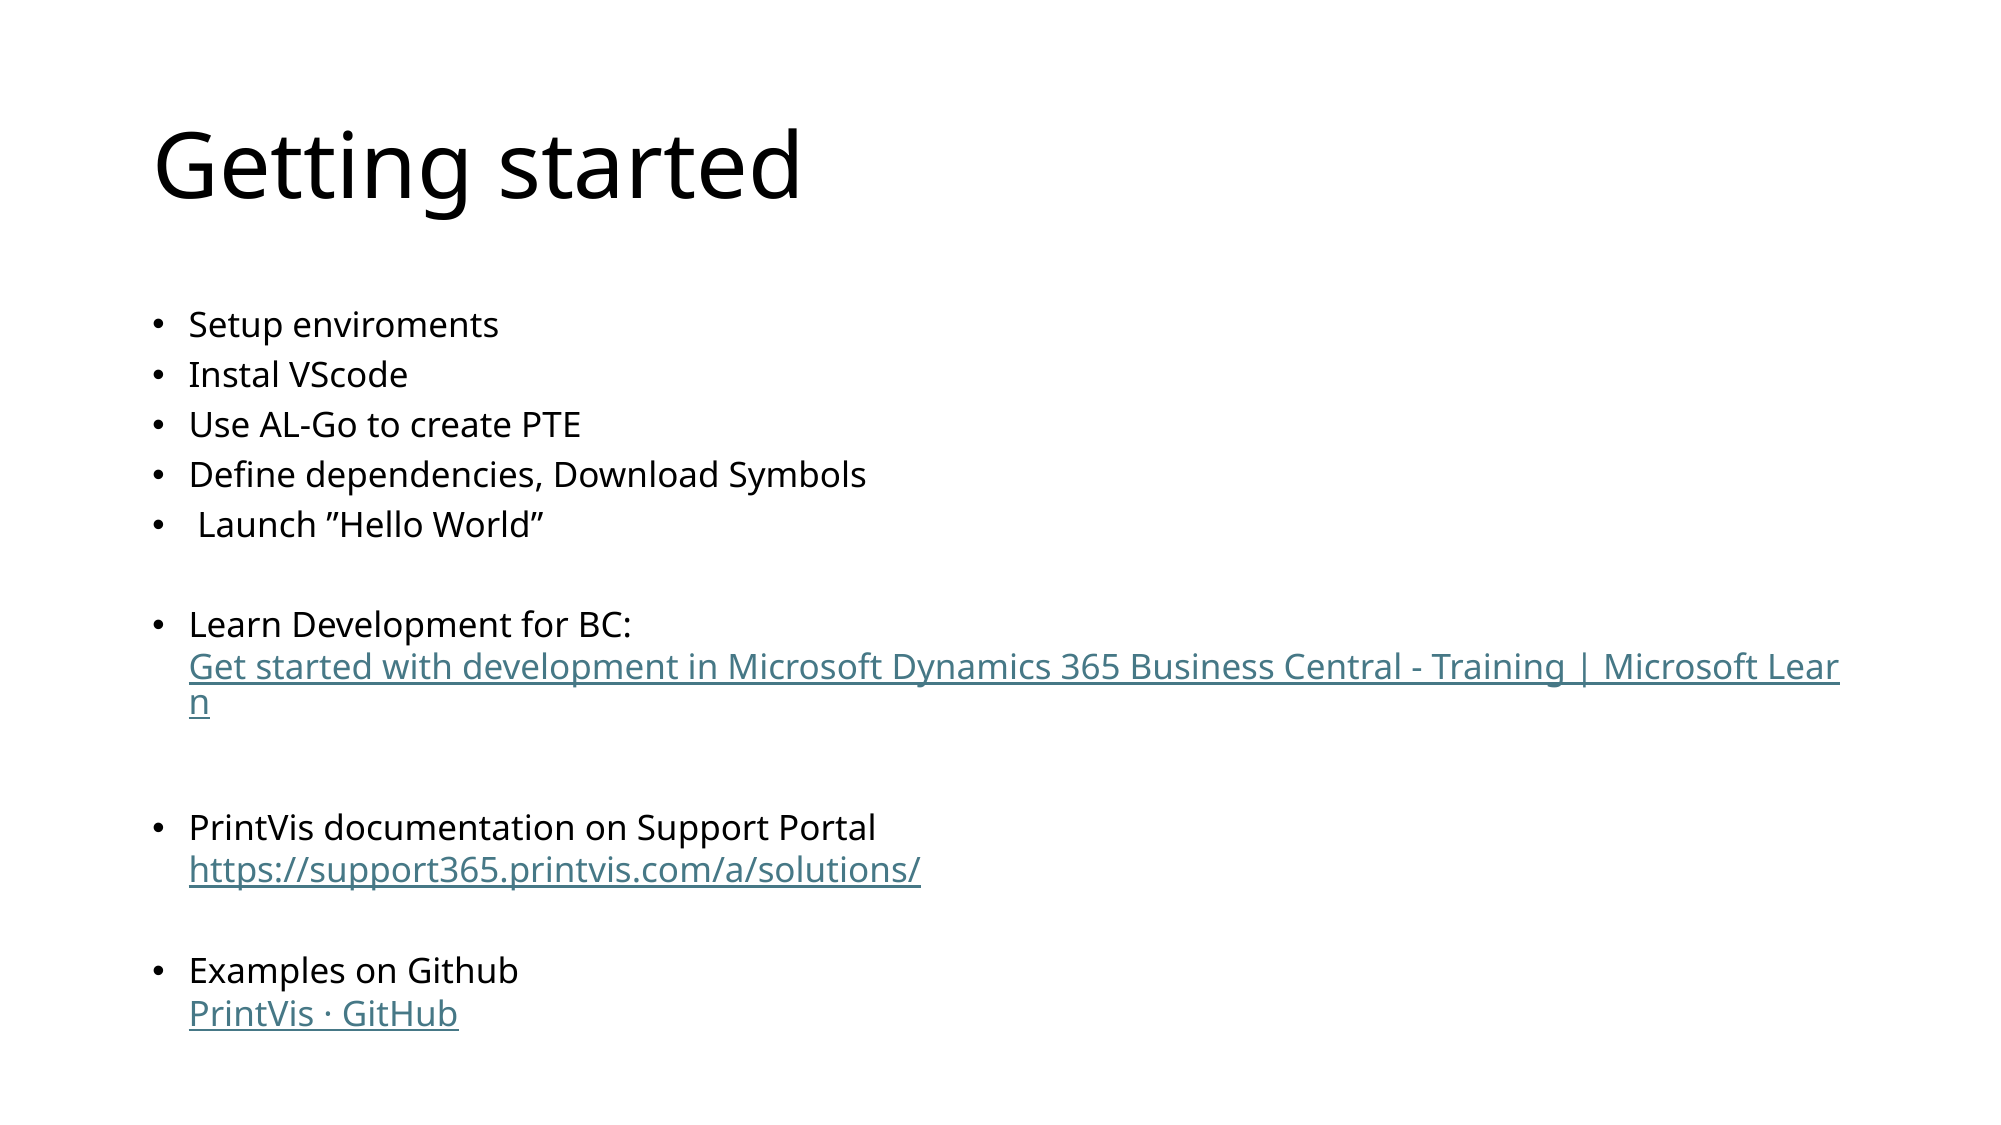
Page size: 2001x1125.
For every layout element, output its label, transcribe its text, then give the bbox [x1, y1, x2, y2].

list Setup enviroments Instal VScode Use AL-Go to create PTE Define dependencies, Download Symbols Launch ”Hello World” Learn Development for BC: Get started with development in Microsoft Dynamics 365 Business Central - Training | Microsoft Learn PrintVis documentation on Support Portal https://support365.printvis.com/a/solutions/ Examples on Github PrintVis · GitHub [137, 299, 1863, 1014]
title Getting started [137, 59, 1863, 278]
